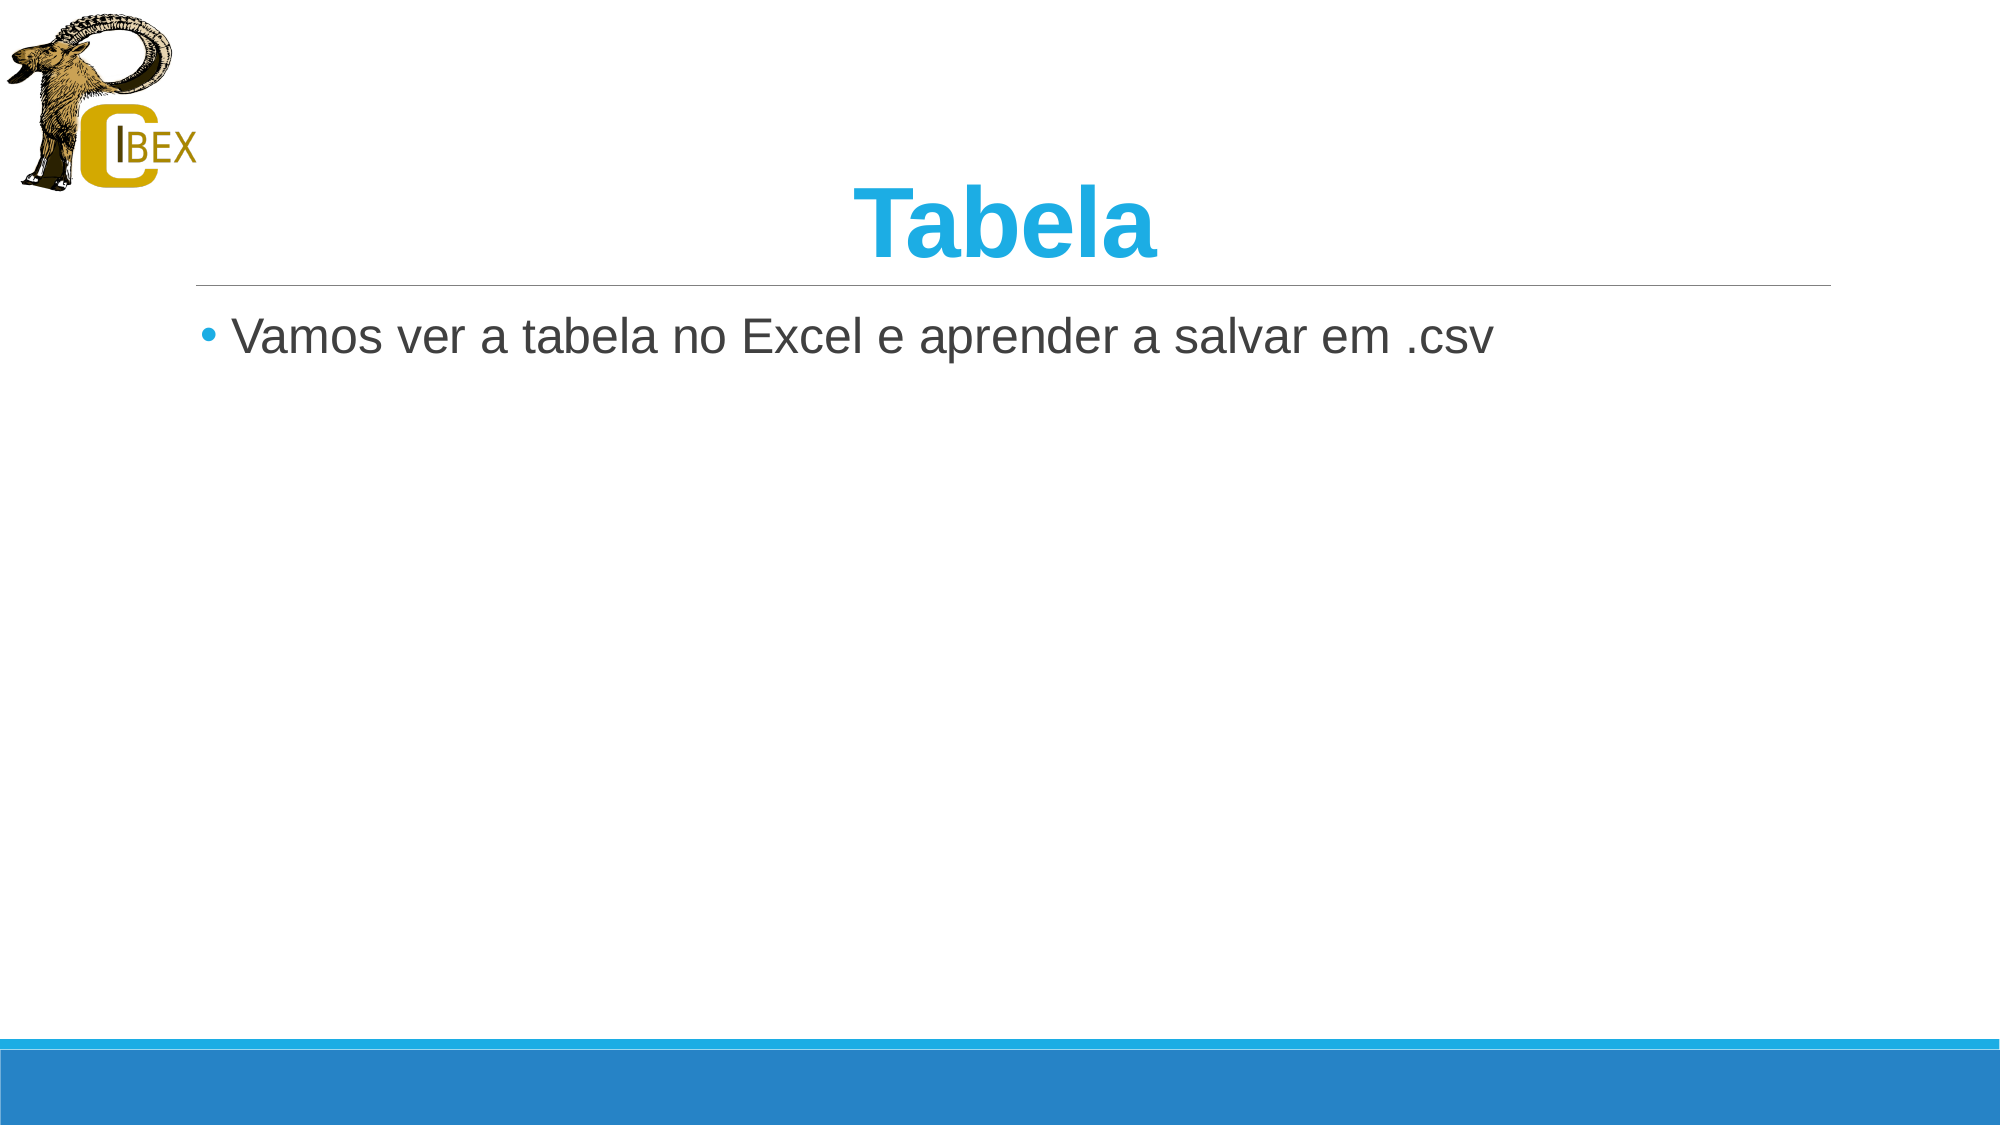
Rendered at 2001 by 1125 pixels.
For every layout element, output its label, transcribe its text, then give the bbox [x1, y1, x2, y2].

title Tabela [180, 47, 1830, 285]
list Vamos ver a tabela no Excel e aprender a salvar em .csv [199, 302, 1830, 963]
picture [0, 0, 201, 200]
